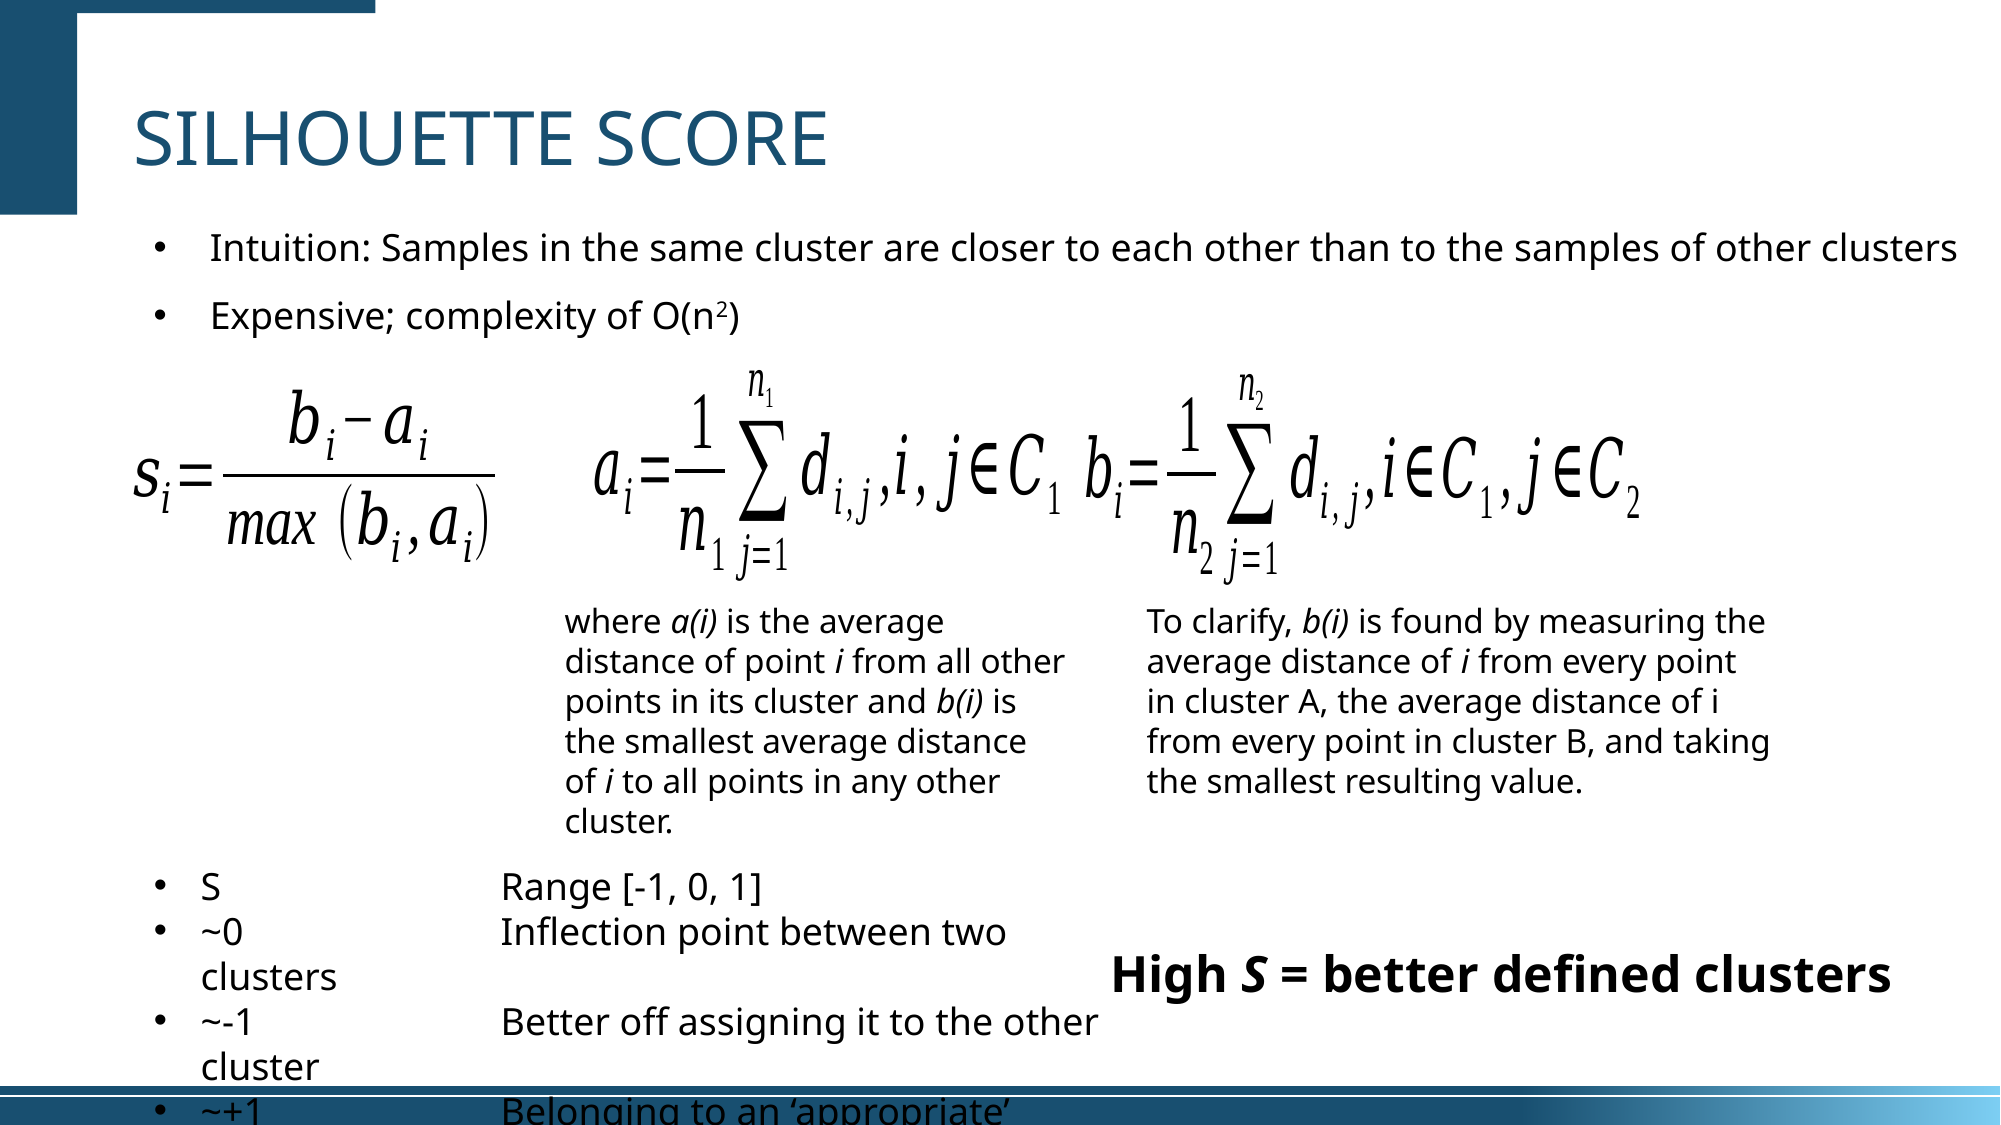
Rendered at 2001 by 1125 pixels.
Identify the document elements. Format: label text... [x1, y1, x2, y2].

title SILHOUETTE SCORE [118, 61, 1844, 165]
text_box Intuition: Samples in the same cluster are closer to each other than to the samples of other clusters Expensive; complexity of O(n2) [138, 194, 1985, 344]
text_box S Range [-1, 0, 1] ~0 Inflection point between two clusters ~-1 Better off assigning it to the other cluster ~+1 Belonging to an ‘appropriate’ cluster [138, 855, 1139, 1125]
text_box High S = better defined clusters [1139, 905, 1907, 1011]
text_box To clarify, b(i) is found by measuring the average distance of i from every point in cluster A, the average distance of i from every point in cluster B, and taking the smallest resulting value. [1131, 592, 1787, 808]
text_box where a(i) is the average distance of point i from all other points in its cluster and b(i) is the smallest average distance of i to all points in any other cluster. [549, 592, 1085, 847]
